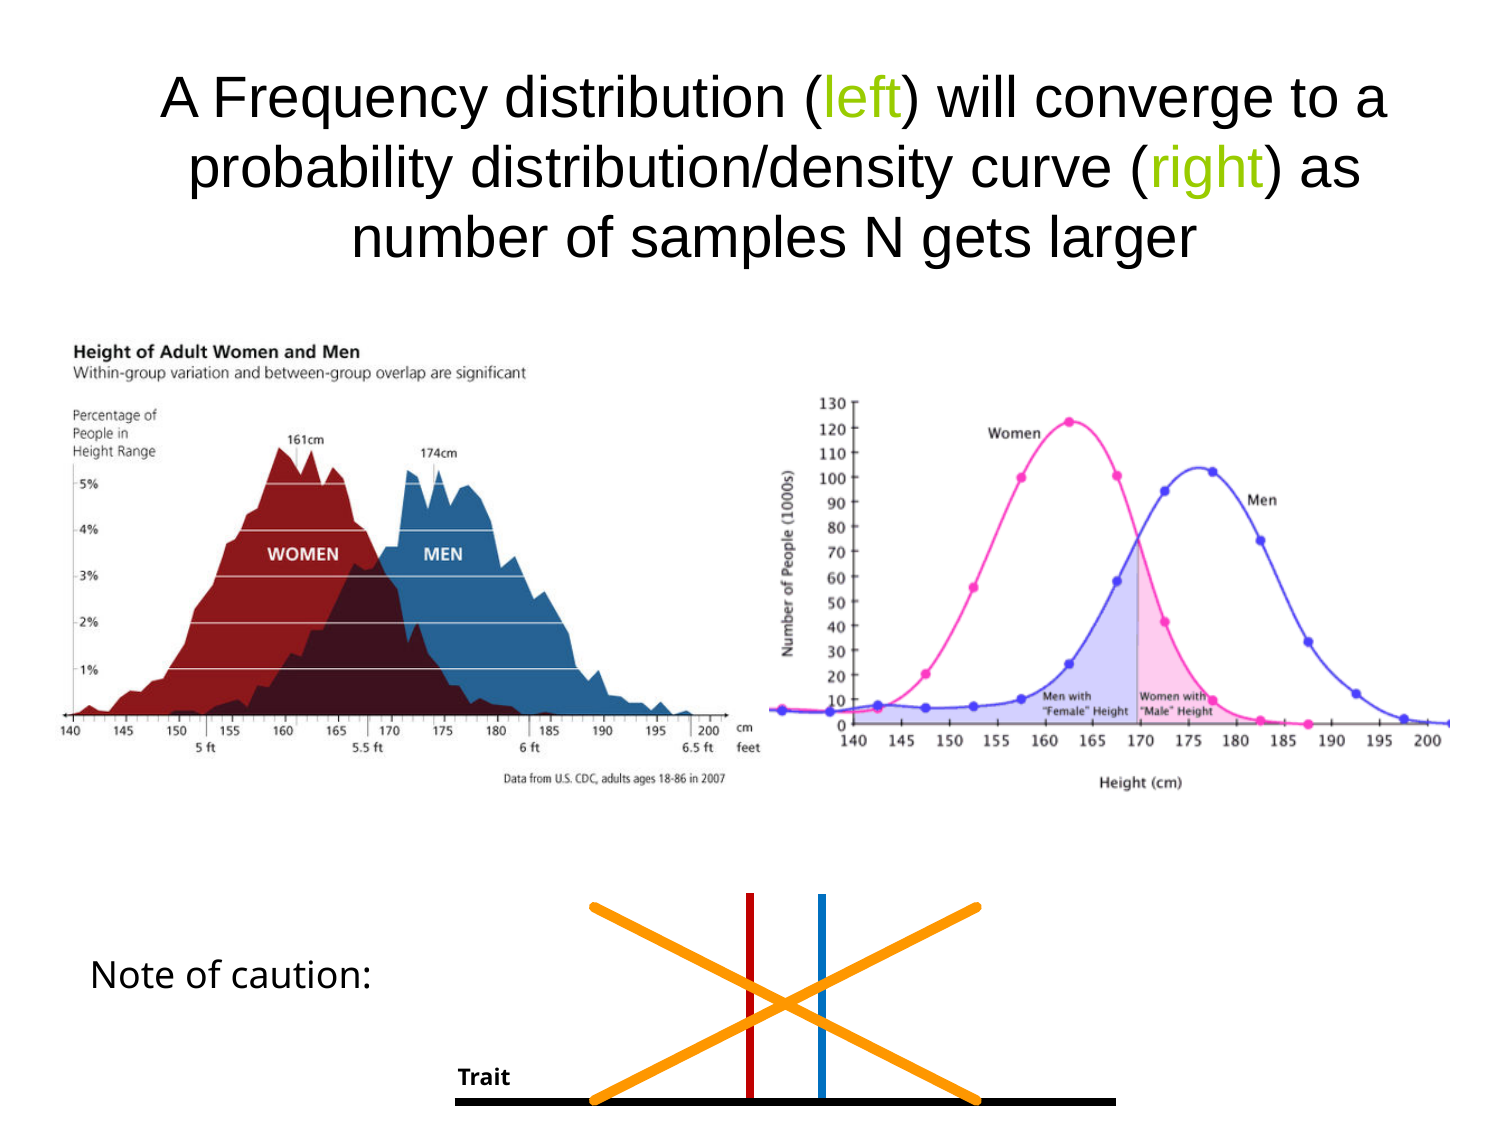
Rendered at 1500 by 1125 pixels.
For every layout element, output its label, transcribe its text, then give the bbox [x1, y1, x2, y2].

text_box A Frequency distribution (left) will converge to a probability distribution/density curve (right) as number of samples N gets larger [99, 70, 1450, 258]
text_box Note of caution: [74, 943, 479, 1003]
text_box Trait [442, 1054, 550, 1098]
picture [55, 337, 1450, 799]
